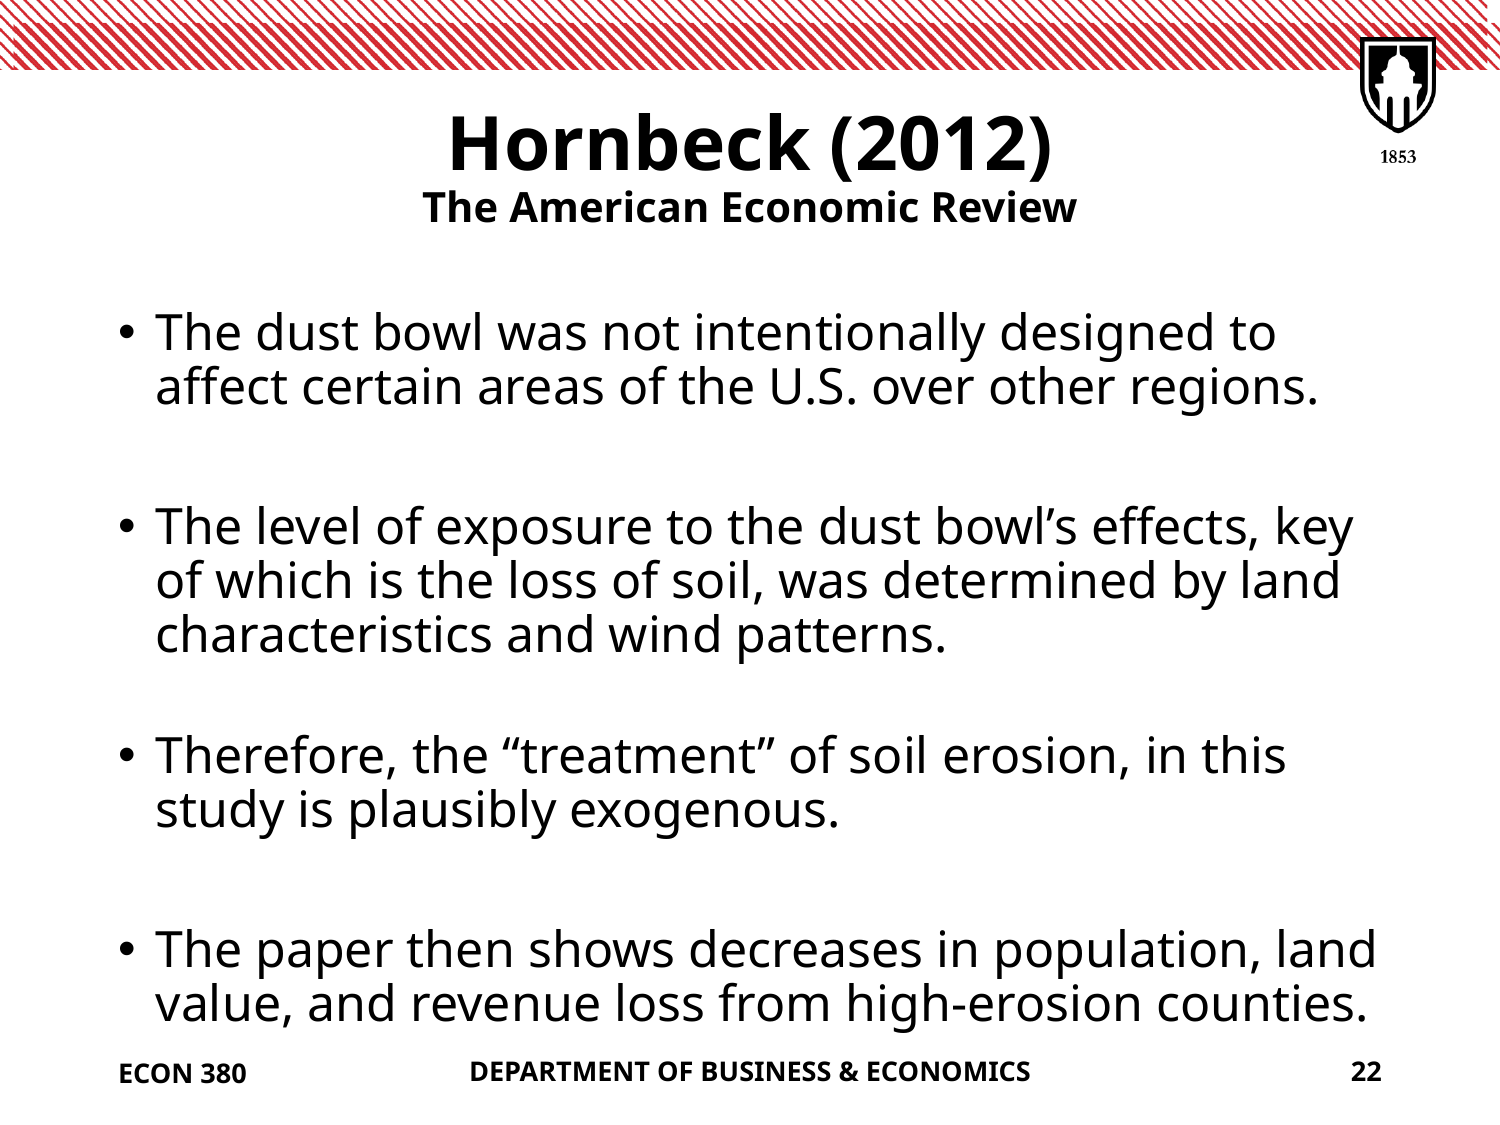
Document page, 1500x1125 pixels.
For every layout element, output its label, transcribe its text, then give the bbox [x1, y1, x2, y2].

list The dust bowl was not intentionally designed to affect certain areas of the U.S. over other regions. The level of exposure to the dust bowl’s effects, key of which is the loss of soil, was determined by land characteristics and wind patterns. Therefore, the “treatment” of soil erosion, in this study is plausibly exogenous. The paper then shows decreases in population, land value, and revenue loss from high-erosion counties. [103, 299, 1410, 1043]
picture [0, 0, 1500, 163]
footer DEPARTMENT OF BUSINESS & ECONOMICS [277, 1042, 1059, 1103]
title Hornbeck (2012) The American Economic Review [103, 59, 1397, 278]
slide_number 22 [1059, 1042, 1397, 1103]
slide_number ECON 380 [103, 1042, 277, 1103]
